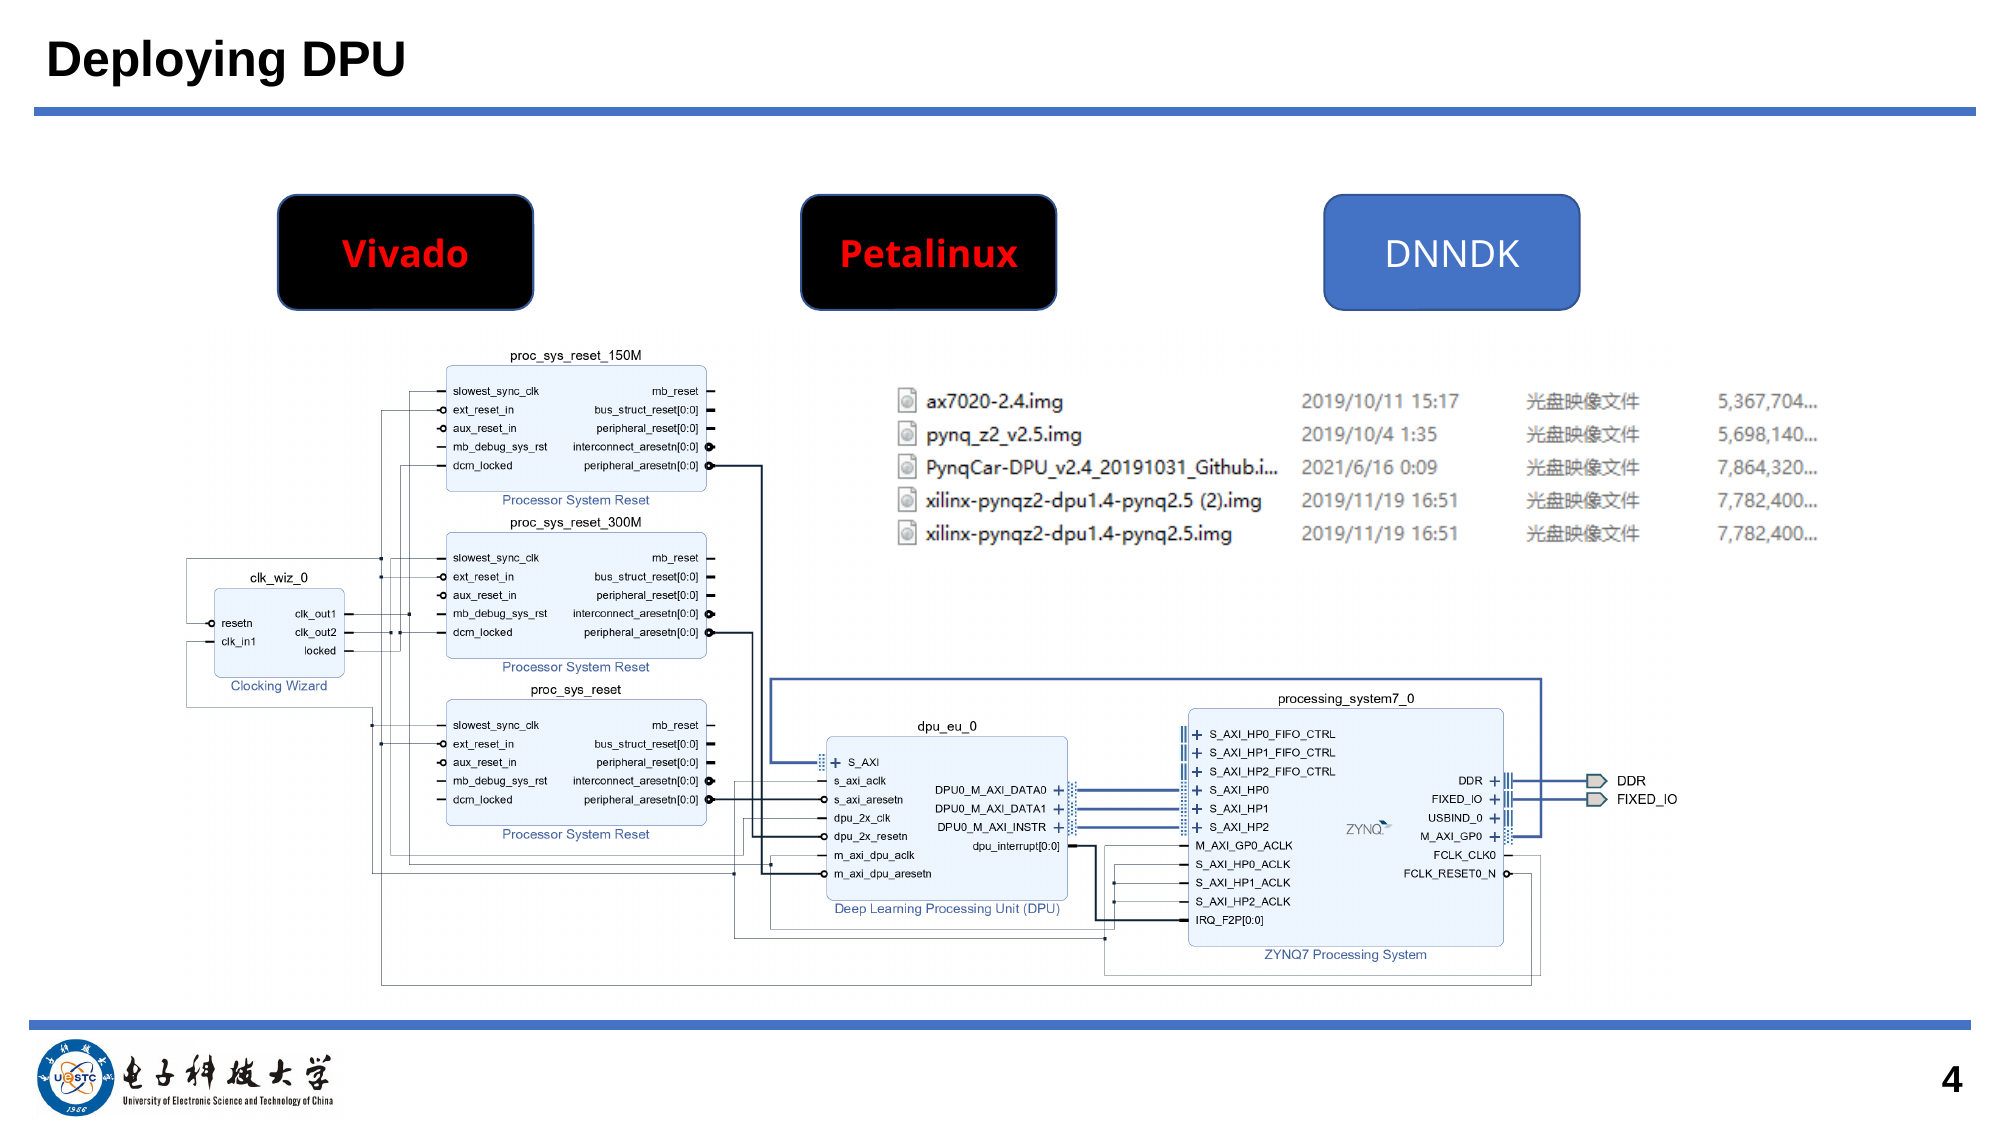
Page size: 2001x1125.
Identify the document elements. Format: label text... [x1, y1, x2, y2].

text_box Deploying DPU [31, 19, 1348, 95]
text_box Vivado [276, 193, 535, 311]
picture [175, 327, 1857, 1015]
text_box Petalinux [800, 193, 1058, 311]
text_box DNNDK [1323, 193, 1581, 311]
picture [28, 1035, 344, 1120]
text_box 4 [1927, 1047, 1972, 1108]
